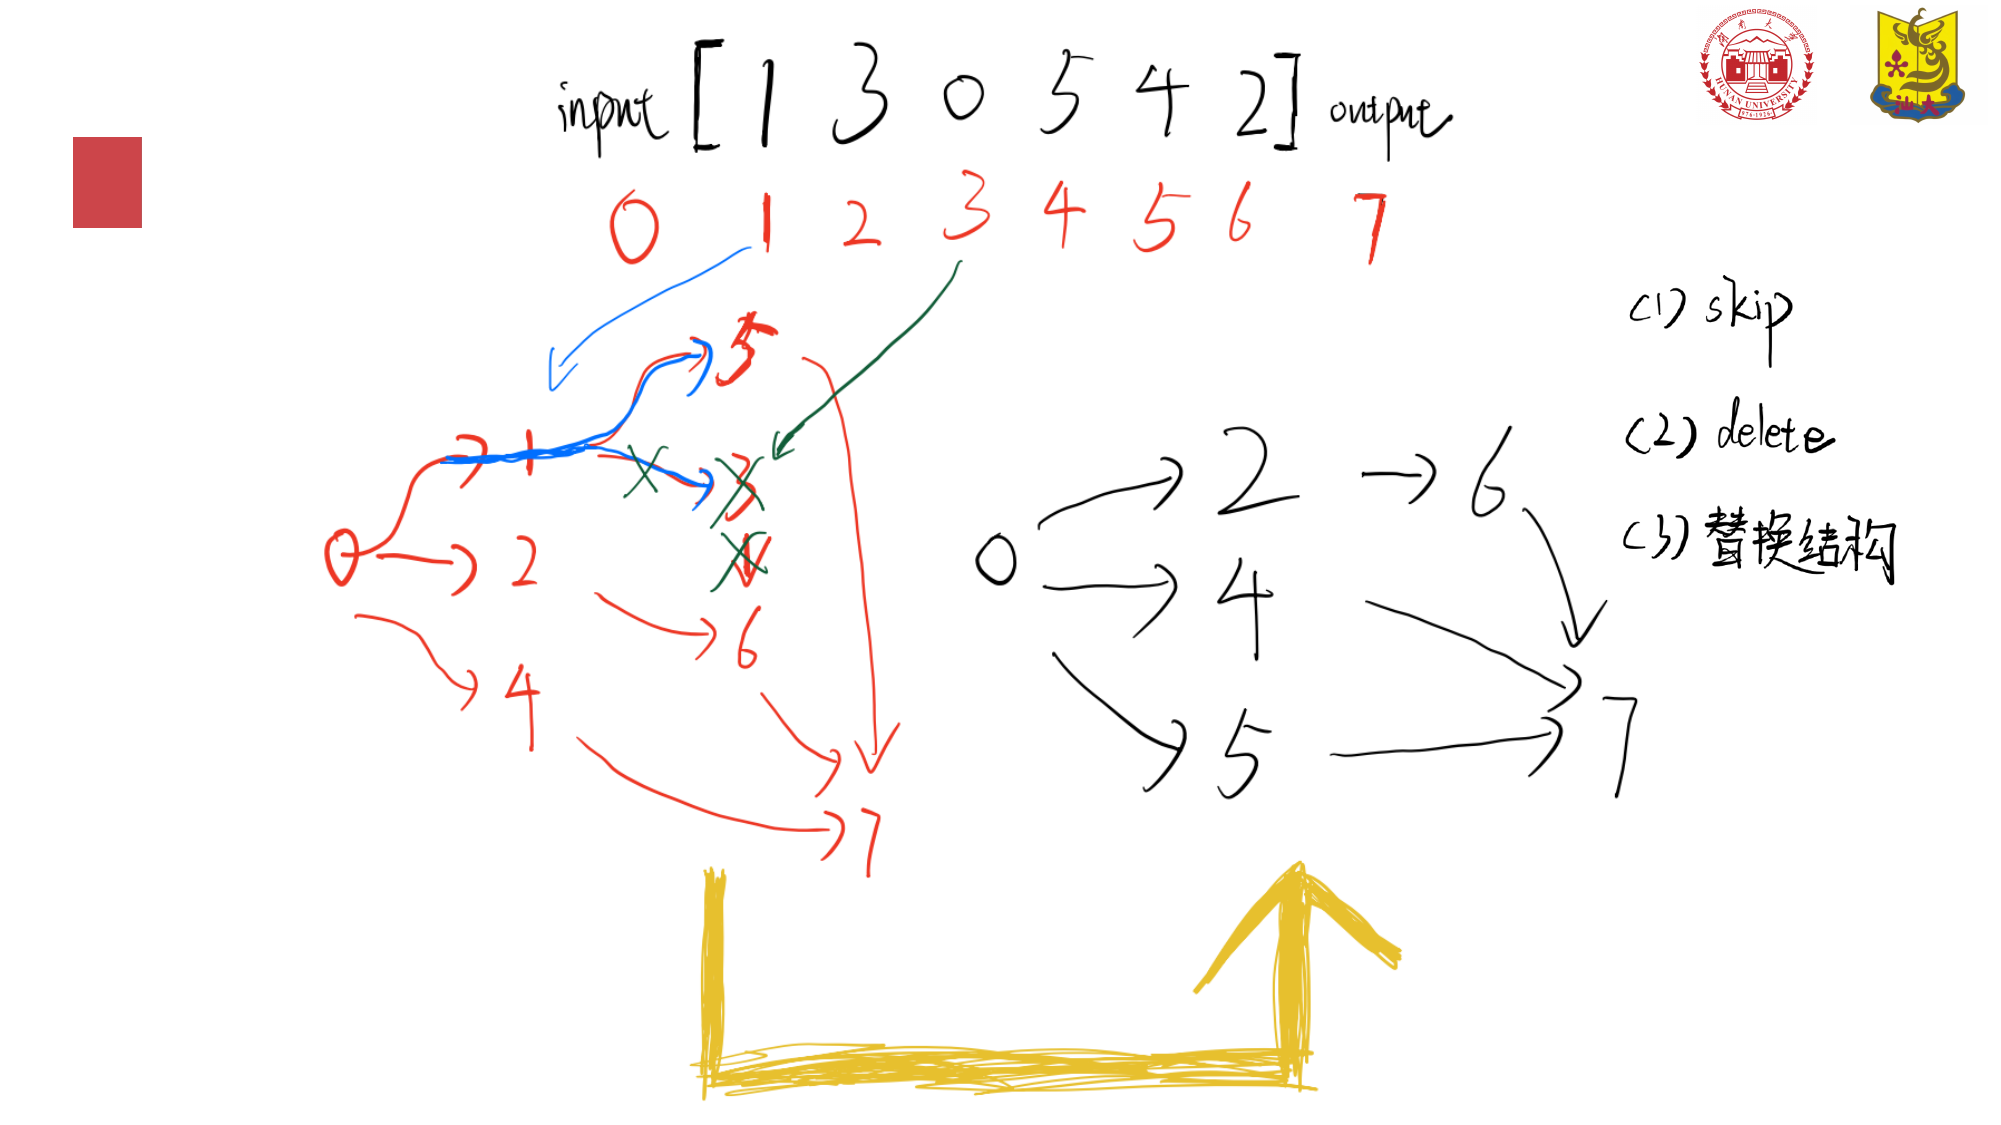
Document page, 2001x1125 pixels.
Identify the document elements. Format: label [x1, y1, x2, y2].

picture [73, 137, 143, 228]
picture [1849, 4, 1988, 125]
picture [1696, 4, 1817, 125]
picture [263, 0, 1960, 1124]
